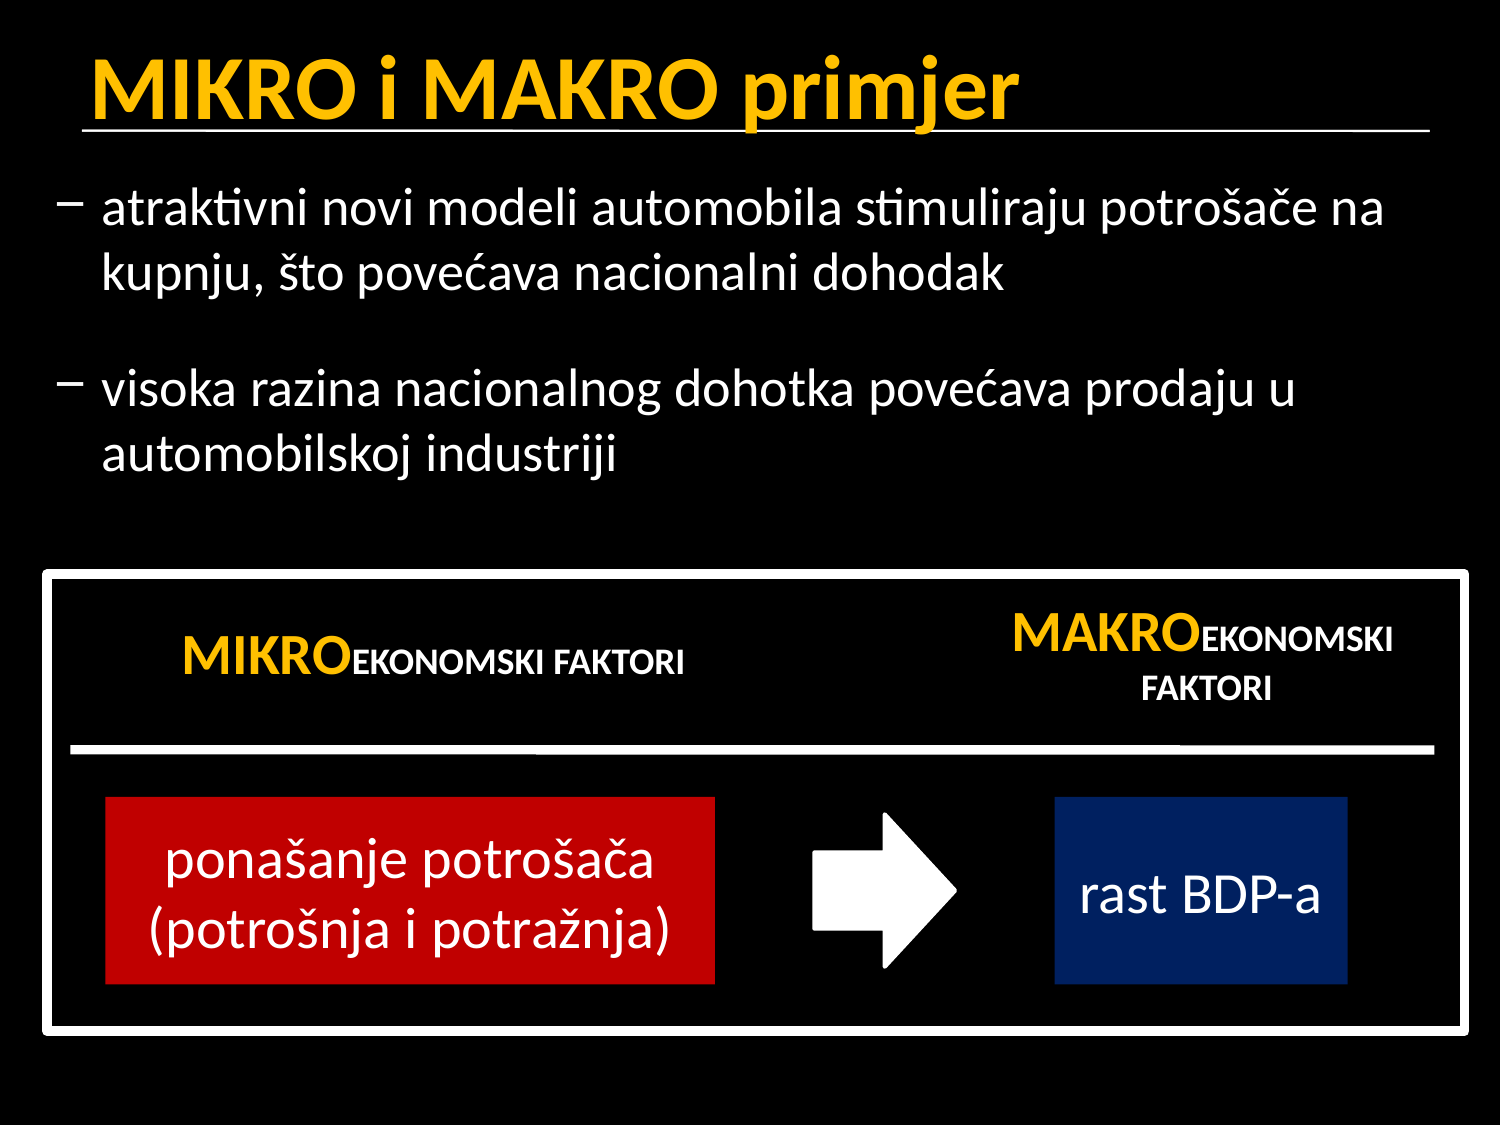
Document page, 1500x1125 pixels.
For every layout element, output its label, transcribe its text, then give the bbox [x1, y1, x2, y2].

list atraktivni novi modeli automobila stimuliraju potrošače na kupnju, što povećava nacionalni dohodak visoka razina nacionalnog dohotka povećava prodaju u automobilskoj industriji [0, 163, 1500, 587]
title MIKRO i MAKRO primjer [75, 11, 1407, 155]
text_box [46, 573, 1466, 1032]
